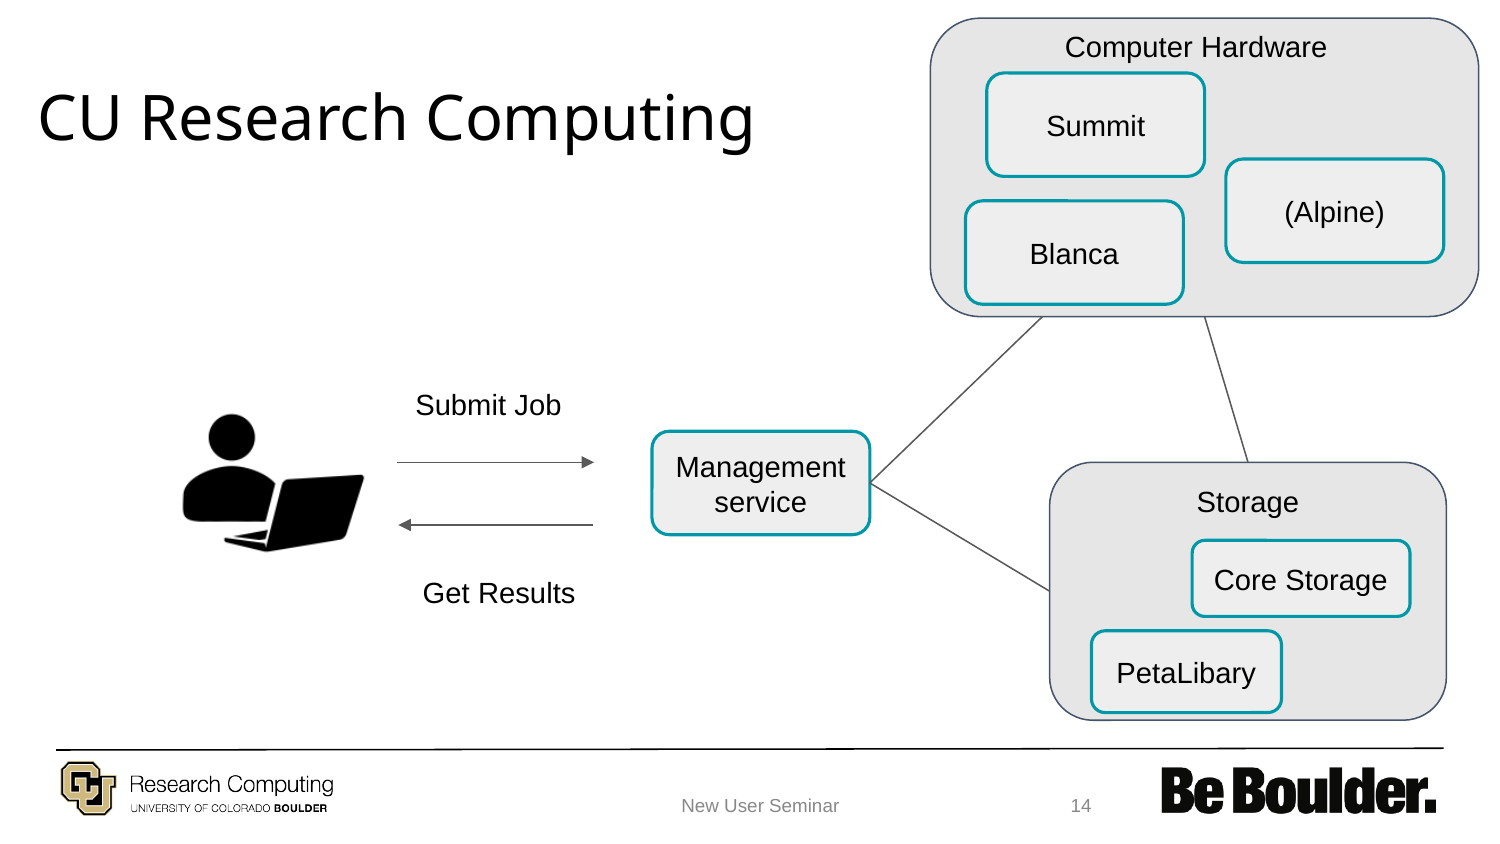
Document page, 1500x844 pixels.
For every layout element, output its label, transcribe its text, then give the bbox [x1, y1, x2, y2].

title CU Research Computing [26, 72, 895, 167]
picture [159, 369, 388, 597]
footer New User Seminar [507, 782, 1014, 827]
text_box [1049, 462, 1447, 721]
text_box Management service [651, 431, 864, 535]
picture [1143, 761, 1454, 816]
text_box Submit Job [400, 371, 591, 437]
text_box Get Results [407, 559, 598, 625]
text_box PetaLibary [1091, 630, 1282, 713]
text_box Computer Hardware [1049, 13, 1360, 79]
picture [60, 761, 333, 816]
slide_number ‹#› [1059, 782, 1144, 827]
text_box Core Storage [1192, 540, 1411, 617]
text_box Blanca [965, 200, 1184, 305]
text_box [869, 482, 1050, 592]
text_box Storage [1181, 468, 1315, 534]
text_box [1204, 316, 1249, 463]
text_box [869, 316, 1043, 482]
text_box [930, 18, 1479, 317]
text_box (Alpine) [1225, 158, 1444, 263]
text_box Summit [986, 72, 1205, 177]
